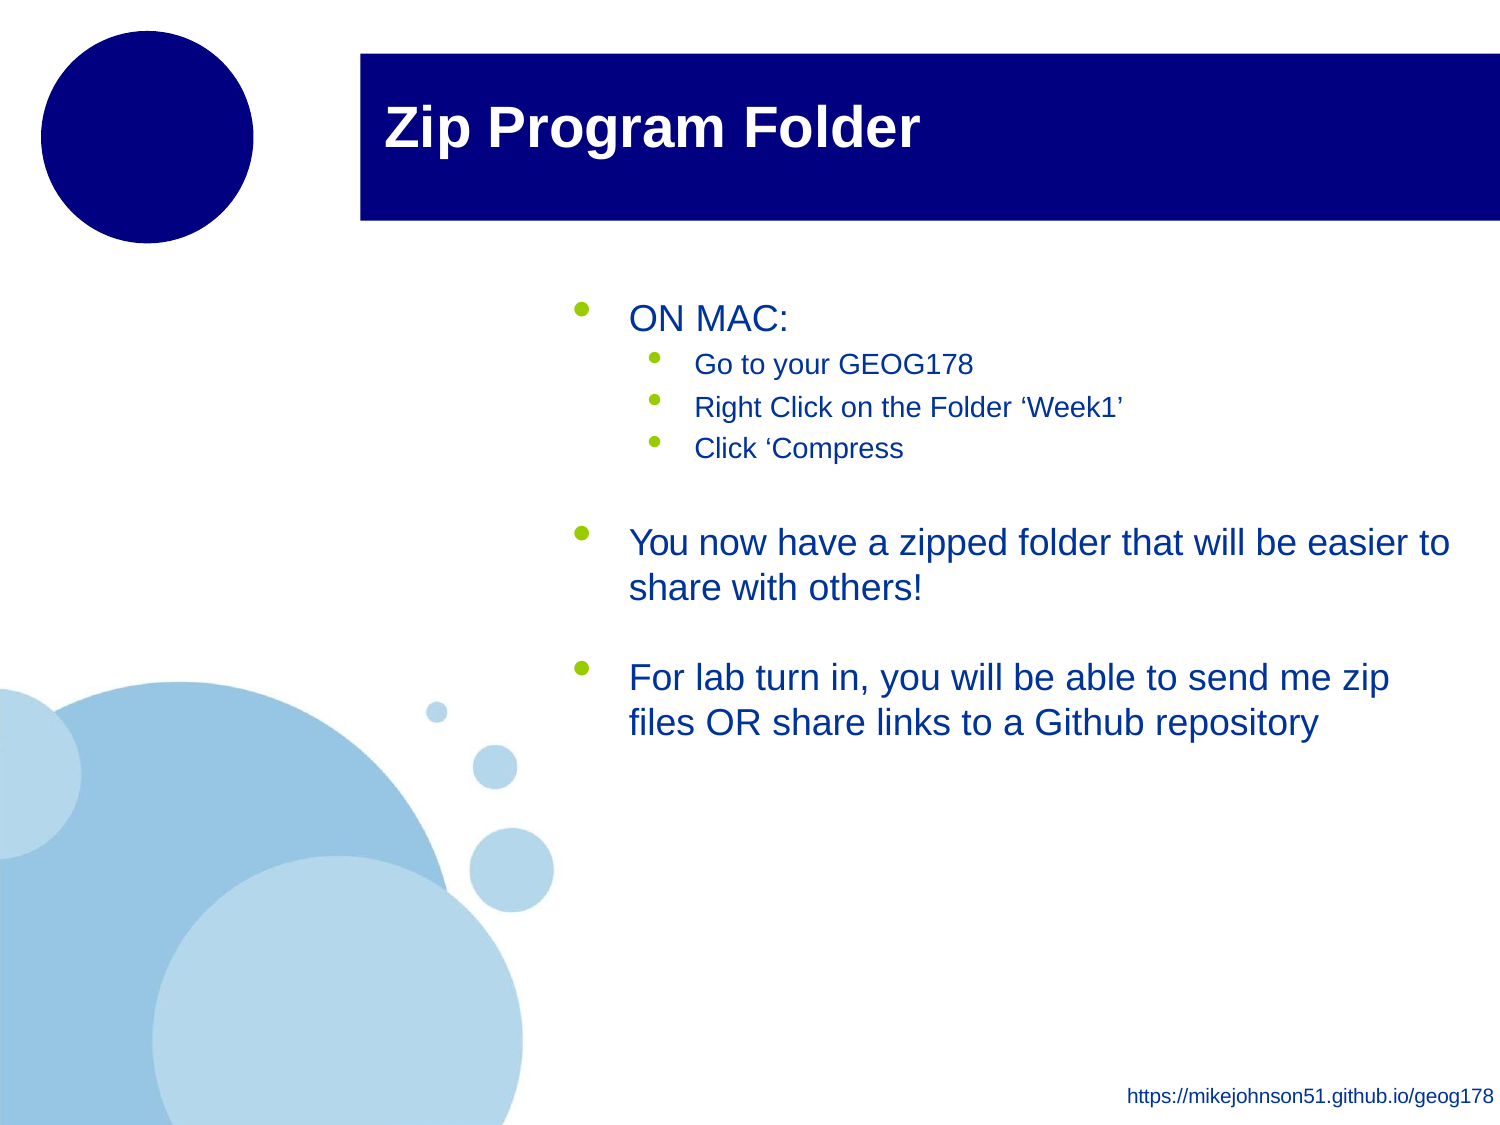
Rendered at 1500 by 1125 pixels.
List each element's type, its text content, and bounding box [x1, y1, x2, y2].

title Zip Program Folder [382, 87, 925, 278]
text_box [41, 30, 254, 244]
text_box ON MAC: Go to your GEOG178 Right Click on the Folder ‘Week1’ Click ‘Compress You now have a zipped folder that will be easier to share with others! For lab turn in, you will be able to send me zip files OR share links to a Github repository [570, 291, 1463, 743]
text_box https://mikejohnson51.github.io/geog178 [1050, 1080, 1500, 1108]
text_box [360, 53, 1500, 221]
picture [0, 673, 565, 1125]
